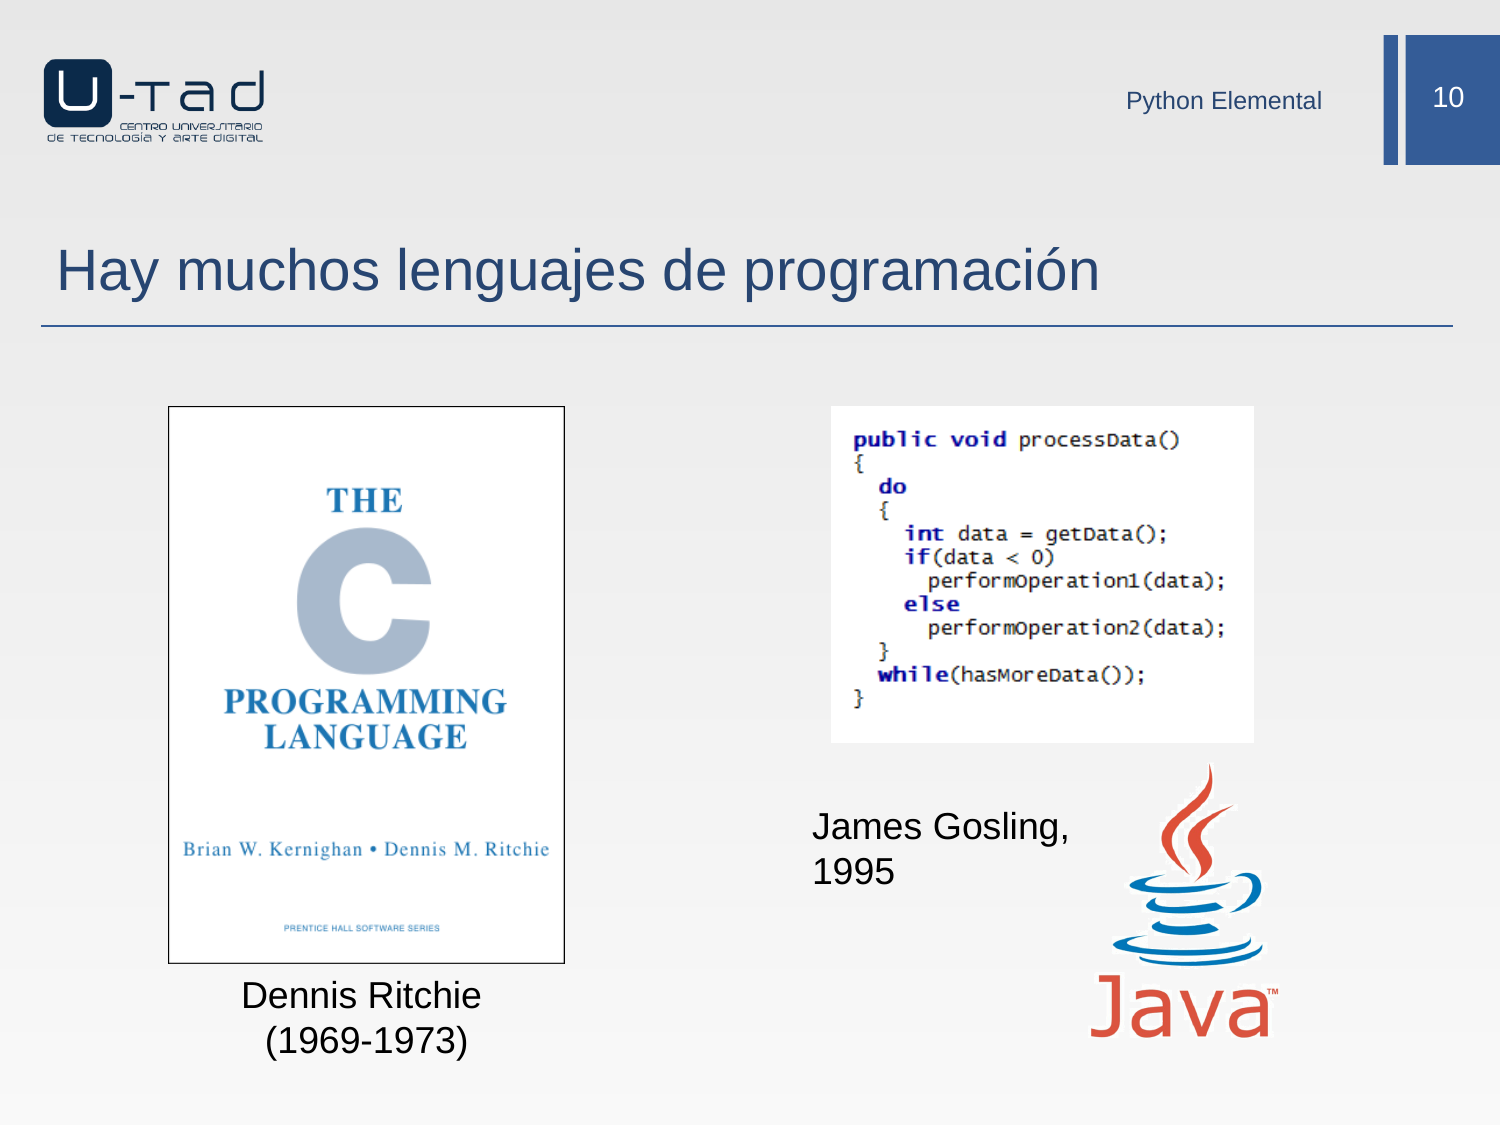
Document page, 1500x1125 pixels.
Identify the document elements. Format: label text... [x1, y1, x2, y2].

picture [914, 748, 1453, 1052]
title Hay muchos lenguajes de programación [41, 208, 1453, 327]
picture [168, 406, 566, 964]
picture [17, 49, 290, 151]
text_box Dennis Ritchie (1969-1973) [195, 976, 538, 1069]
footer Python Elemental [747, 78, 1338, 128]
picture [830, 406, 1254, 744]
text_box James Gosling, 1995 [797, 794, 909, 900]
